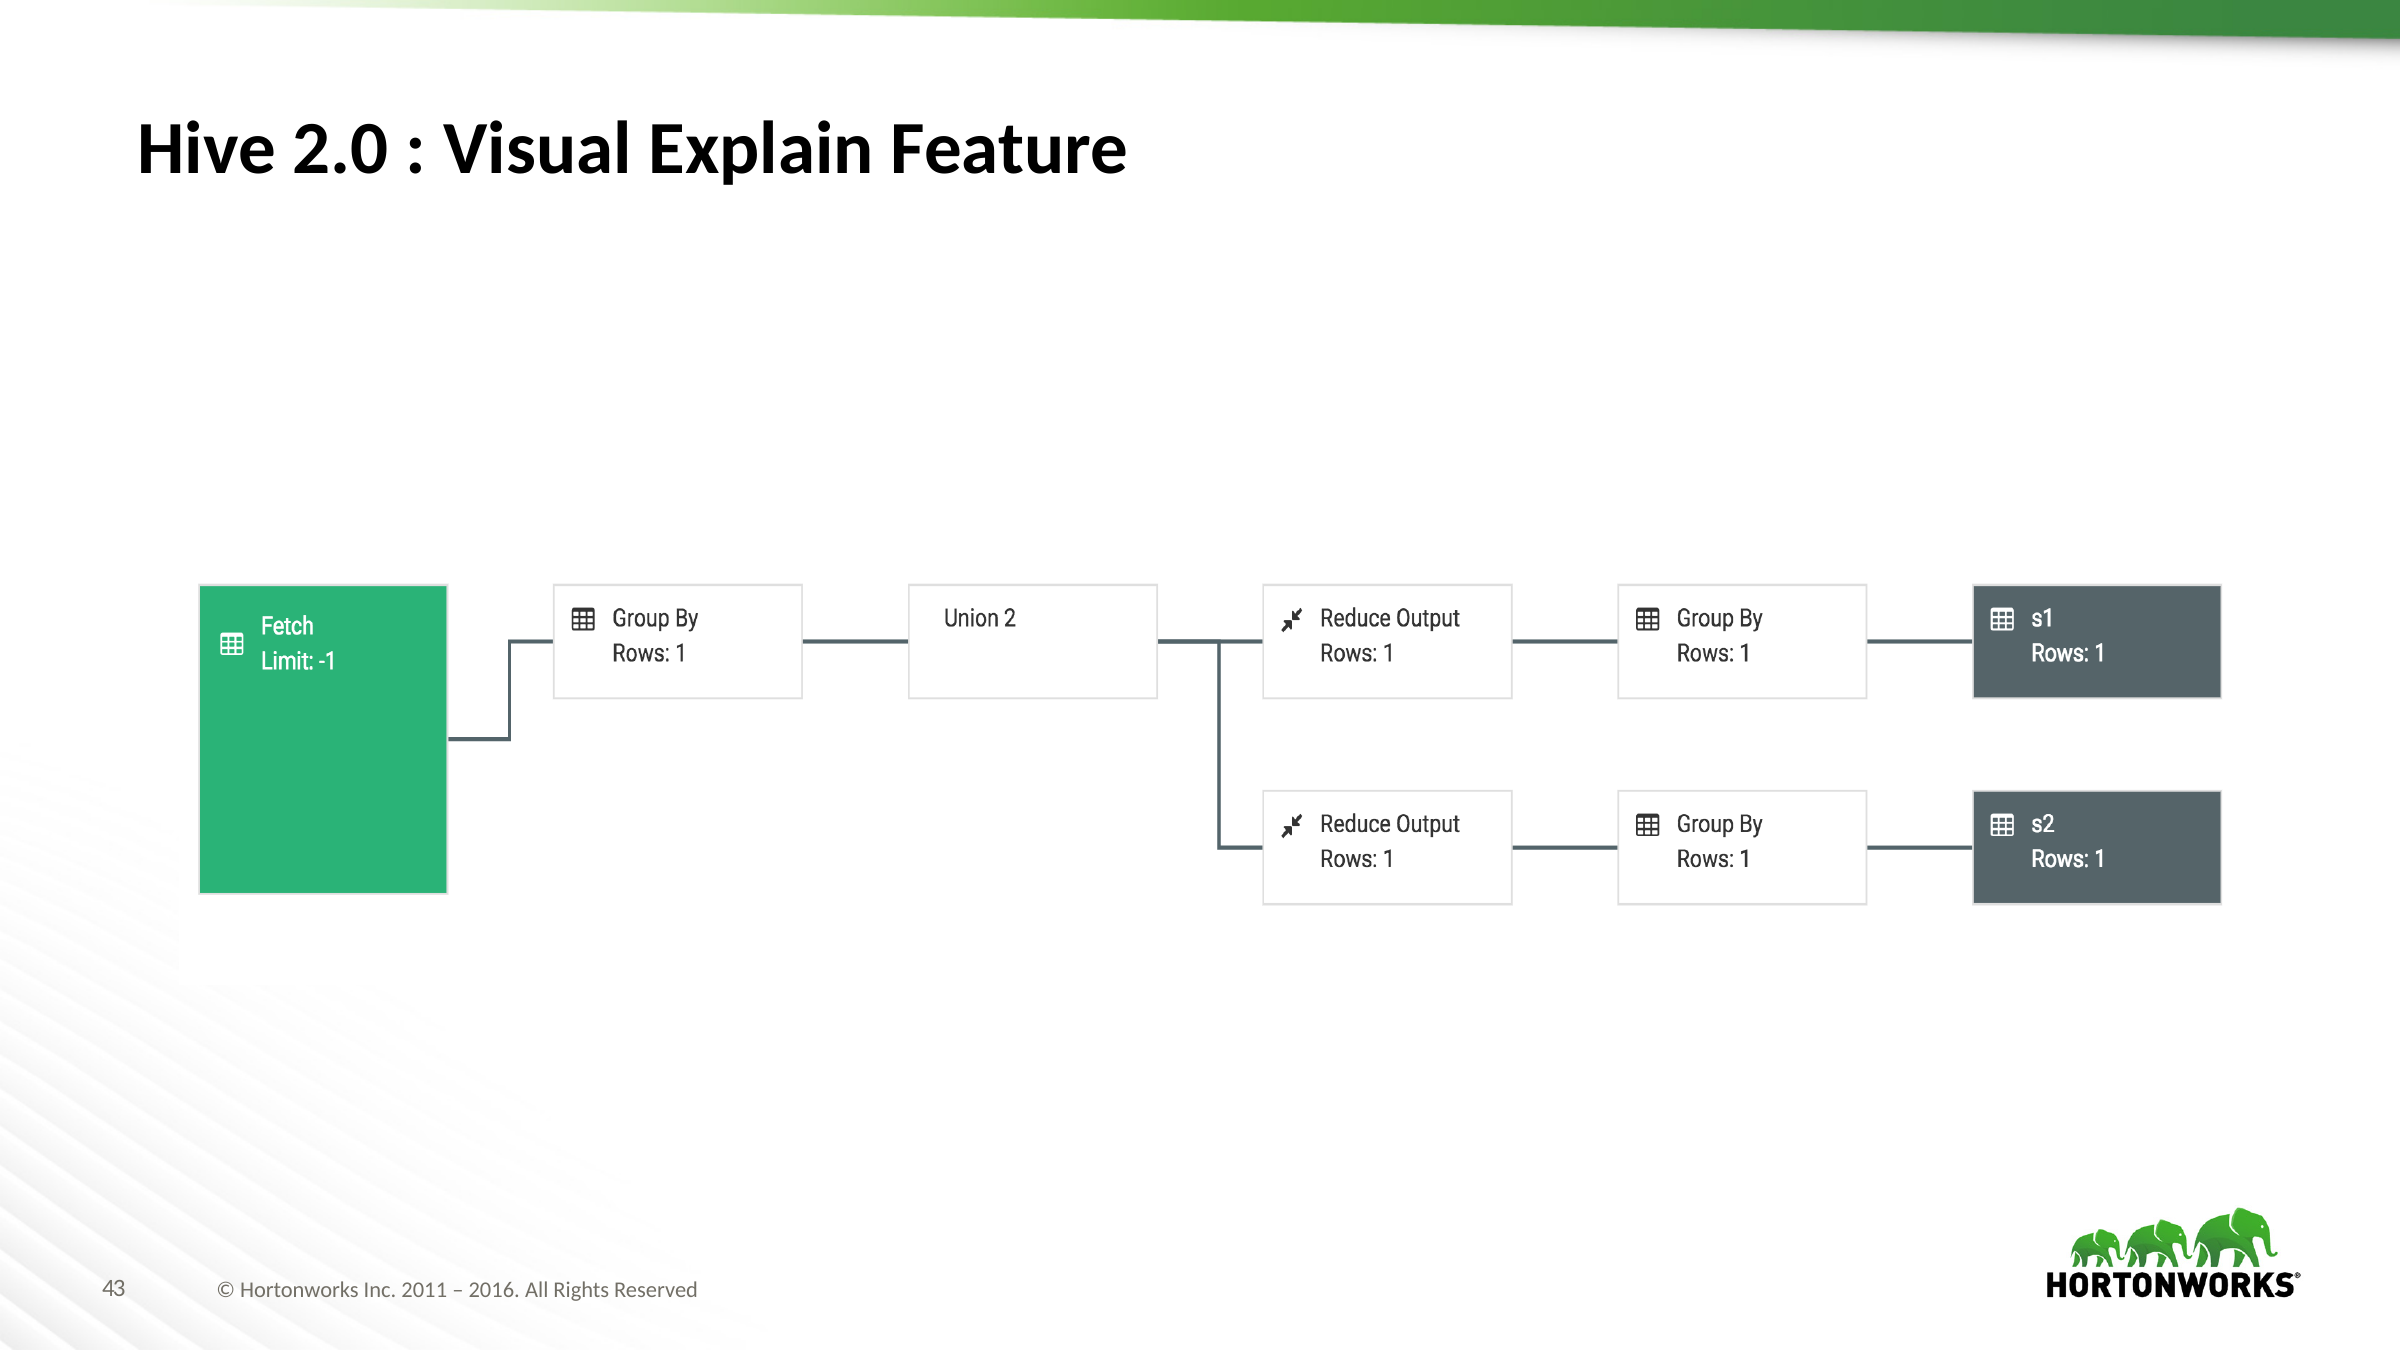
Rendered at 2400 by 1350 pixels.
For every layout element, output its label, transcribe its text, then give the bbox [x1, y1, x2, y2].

title Hive 2.0 : Visual Explain Feature [138, 110, 2298, 191]
picture [0, 0, 2400, 1350]
